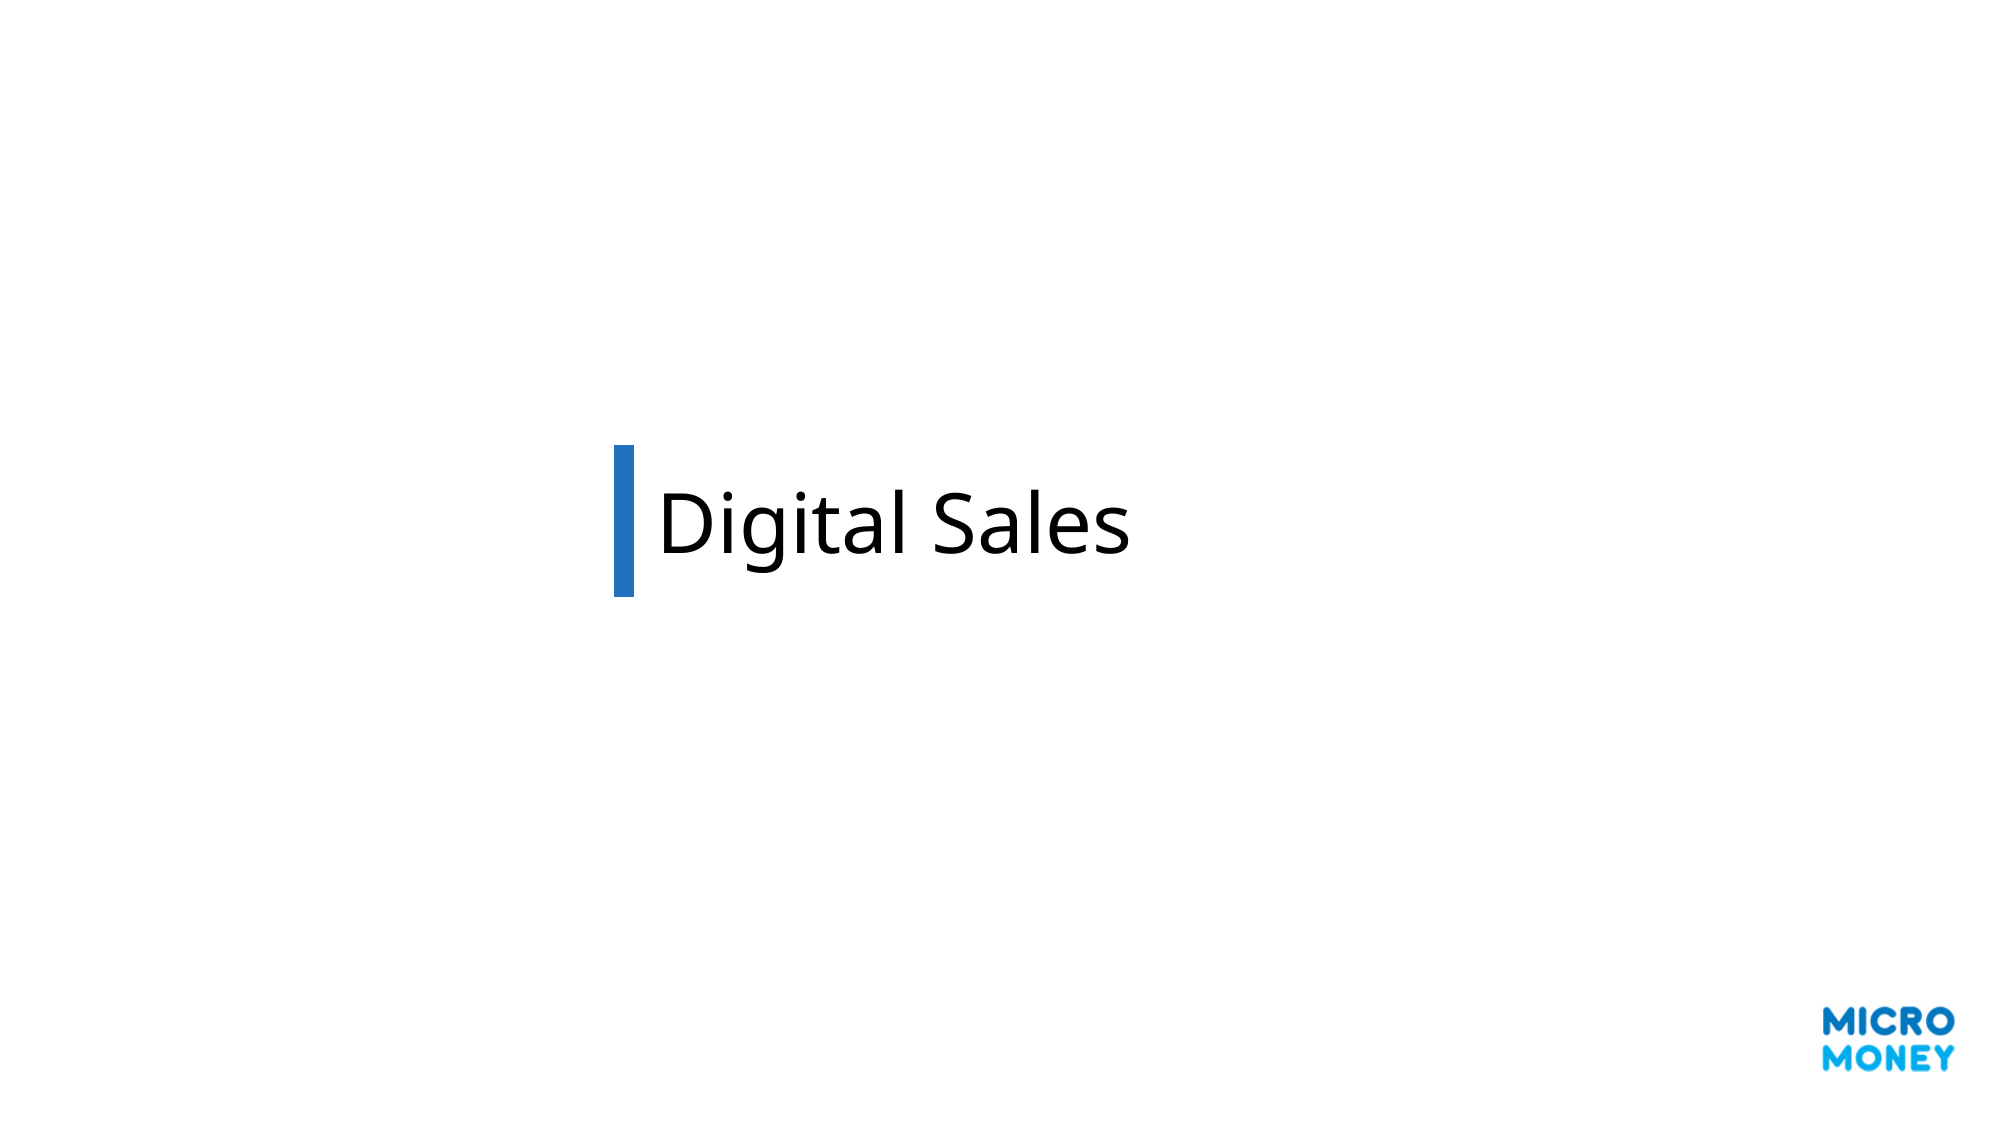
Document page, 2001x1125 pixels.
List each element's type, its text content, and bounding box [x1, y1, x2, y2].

text_box Digital Sales [642, 462, 1870, 578]
picture [1783, 933, 1995, 1125]
